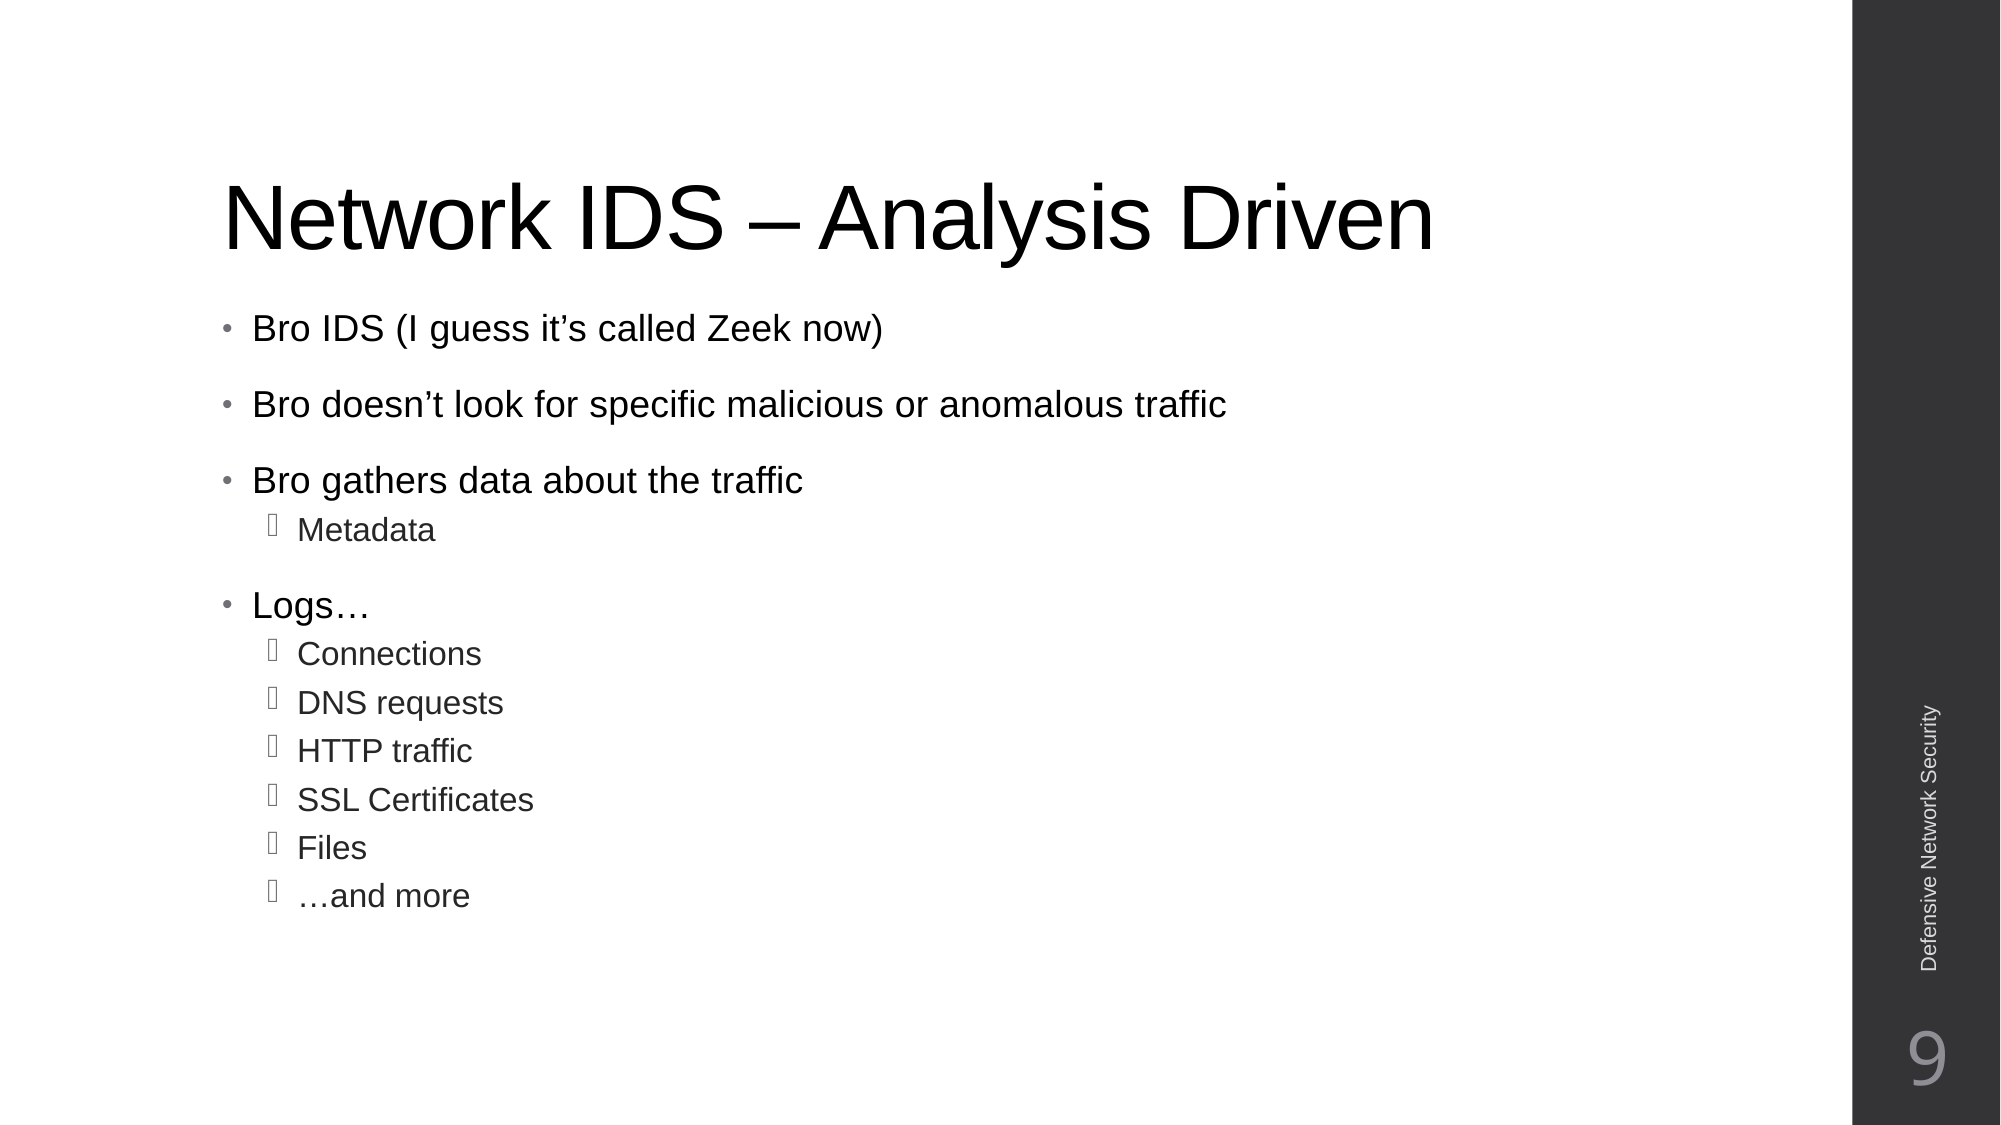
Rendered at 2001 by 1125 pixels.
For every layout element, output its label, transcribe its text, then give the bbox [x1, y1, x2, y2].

slide_number 9 [1852, 1012, 2000, 1110]
footer Defensive Network Security [1897, 400, 1958, 988]
list Bro IDS (I guess it’s called Zeek now) Bro doesn’t look for specific malicious or anomalous traffic Bro gathers data about the traffic Metadata Logs… Connections DNS requests HTTP traffic SSL Certificates Files …and more [206, 299, 1617, 1014]
title Network IDS – Analysis Driven [206, 60, 1797, 278]
